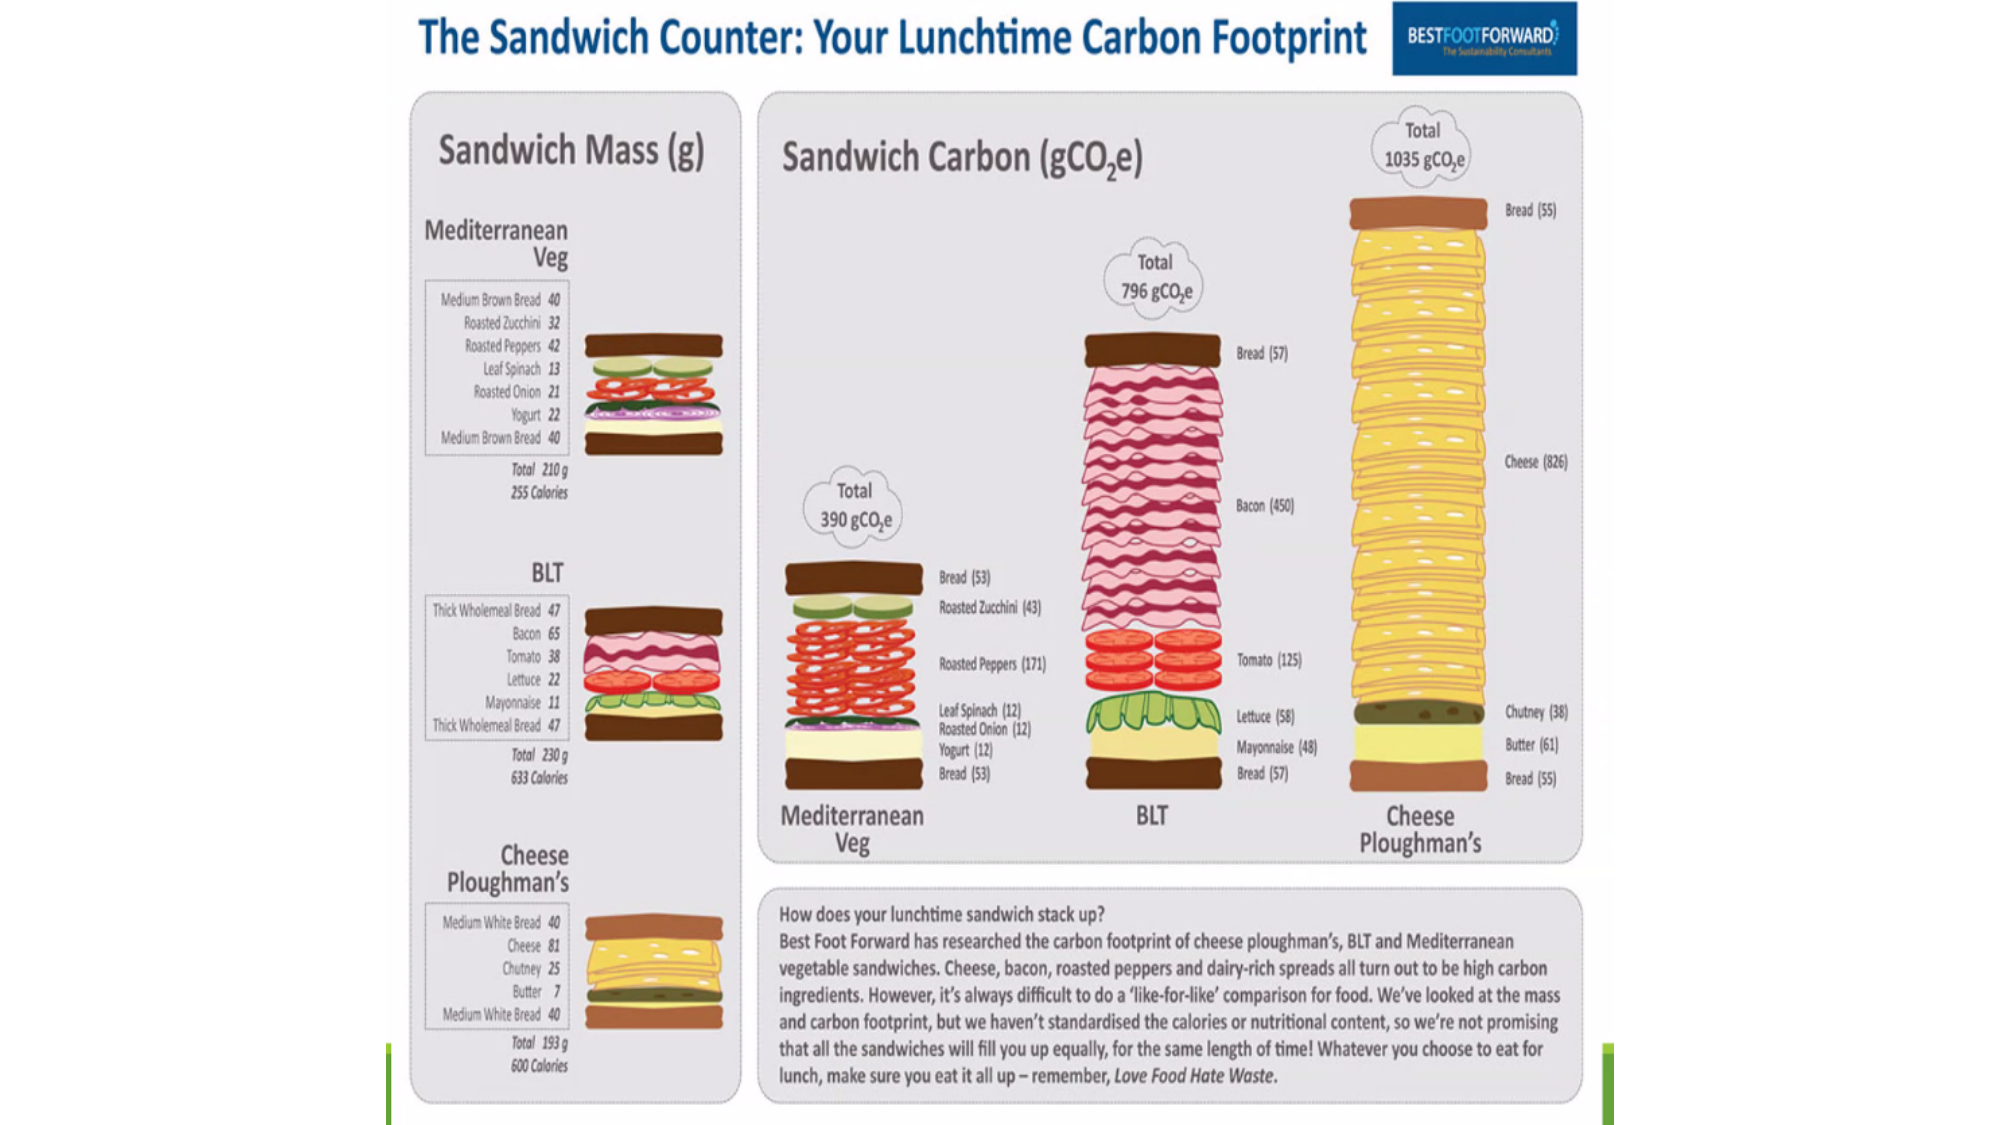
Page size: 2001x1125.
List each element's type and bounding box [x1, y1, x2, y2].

picture [386, 0, 1614, 1125]
